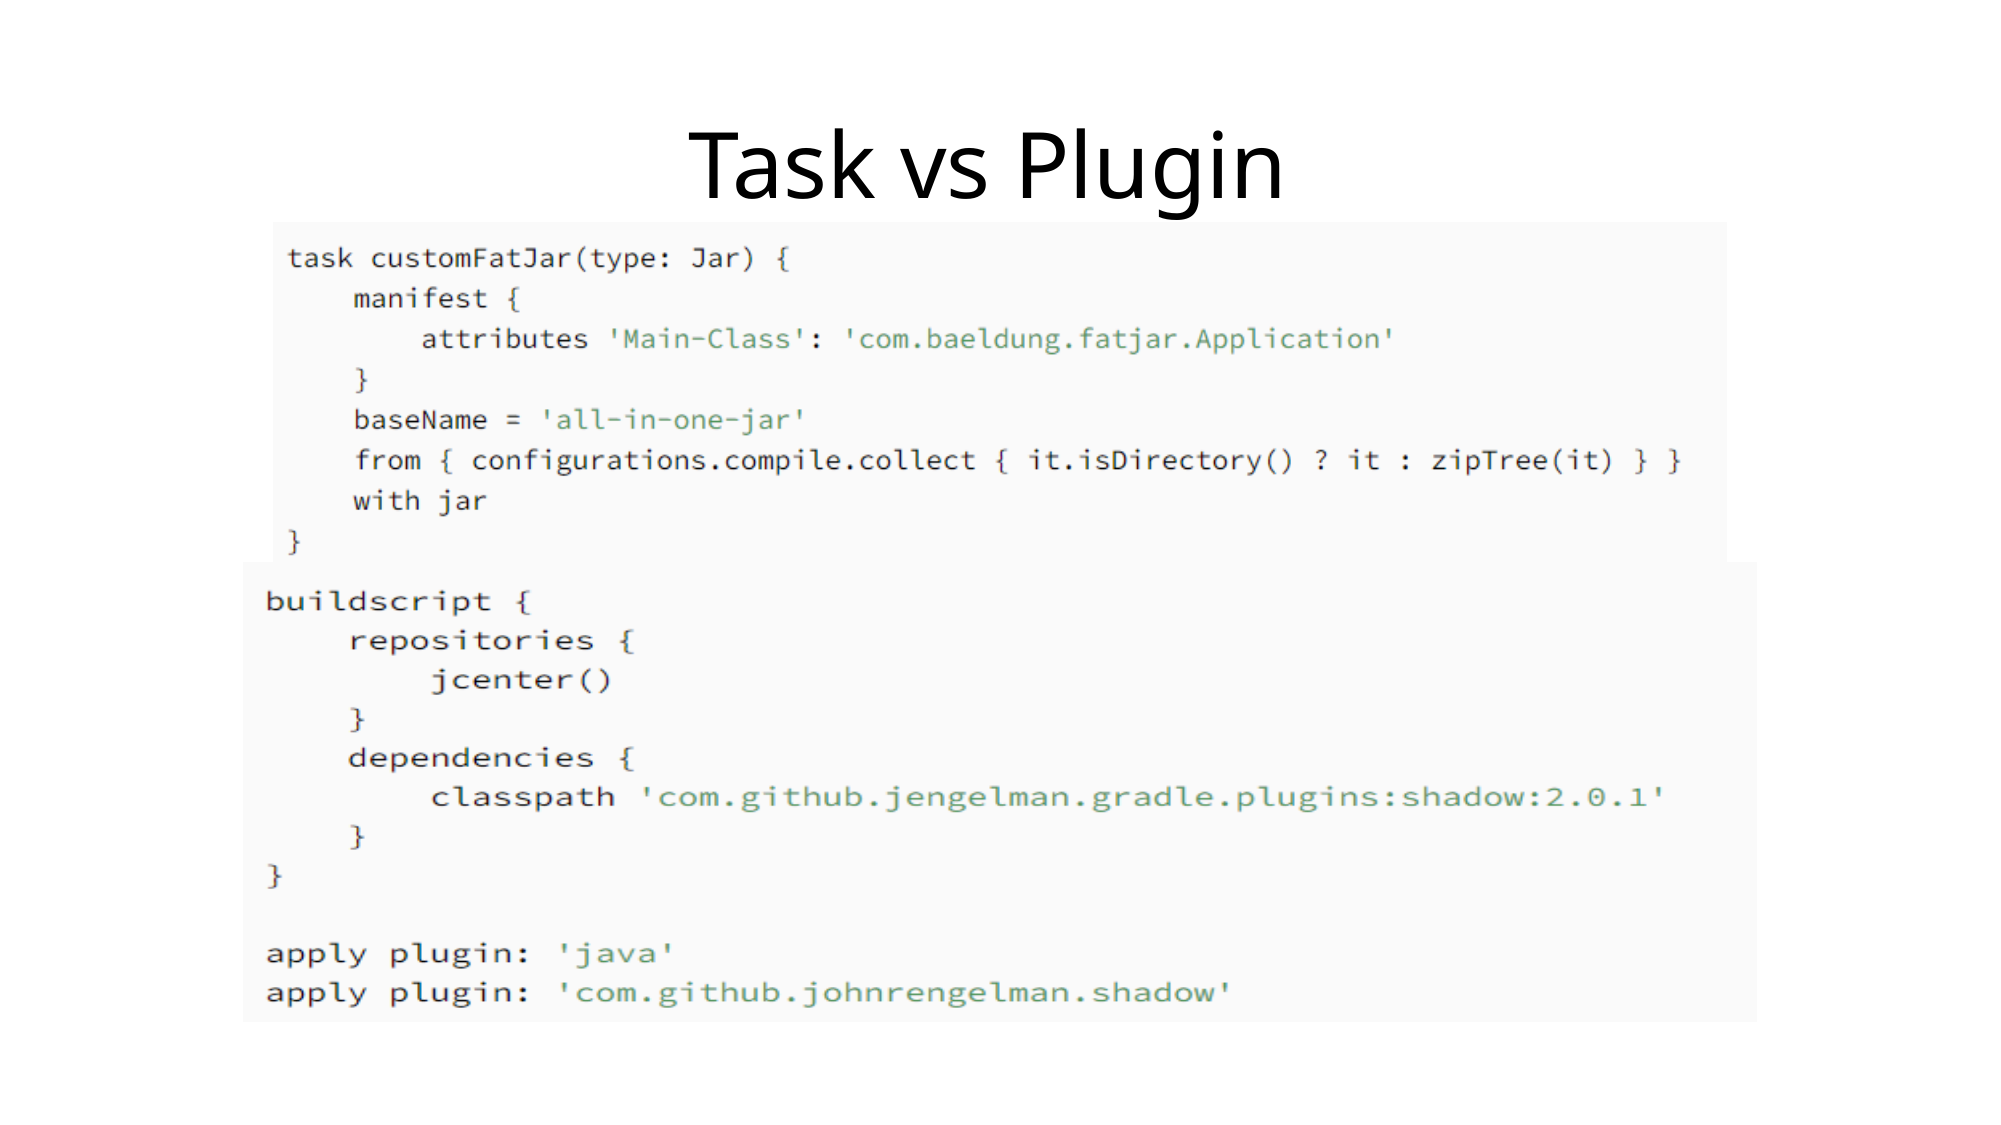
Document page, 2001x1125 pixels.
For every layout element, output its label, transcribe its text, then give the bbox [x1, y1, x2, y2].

picture [243, 562, 1757, 1022]
title Task vs Plugin [137, 59, 1863, 278]
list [273, 223, 1727, 562]
